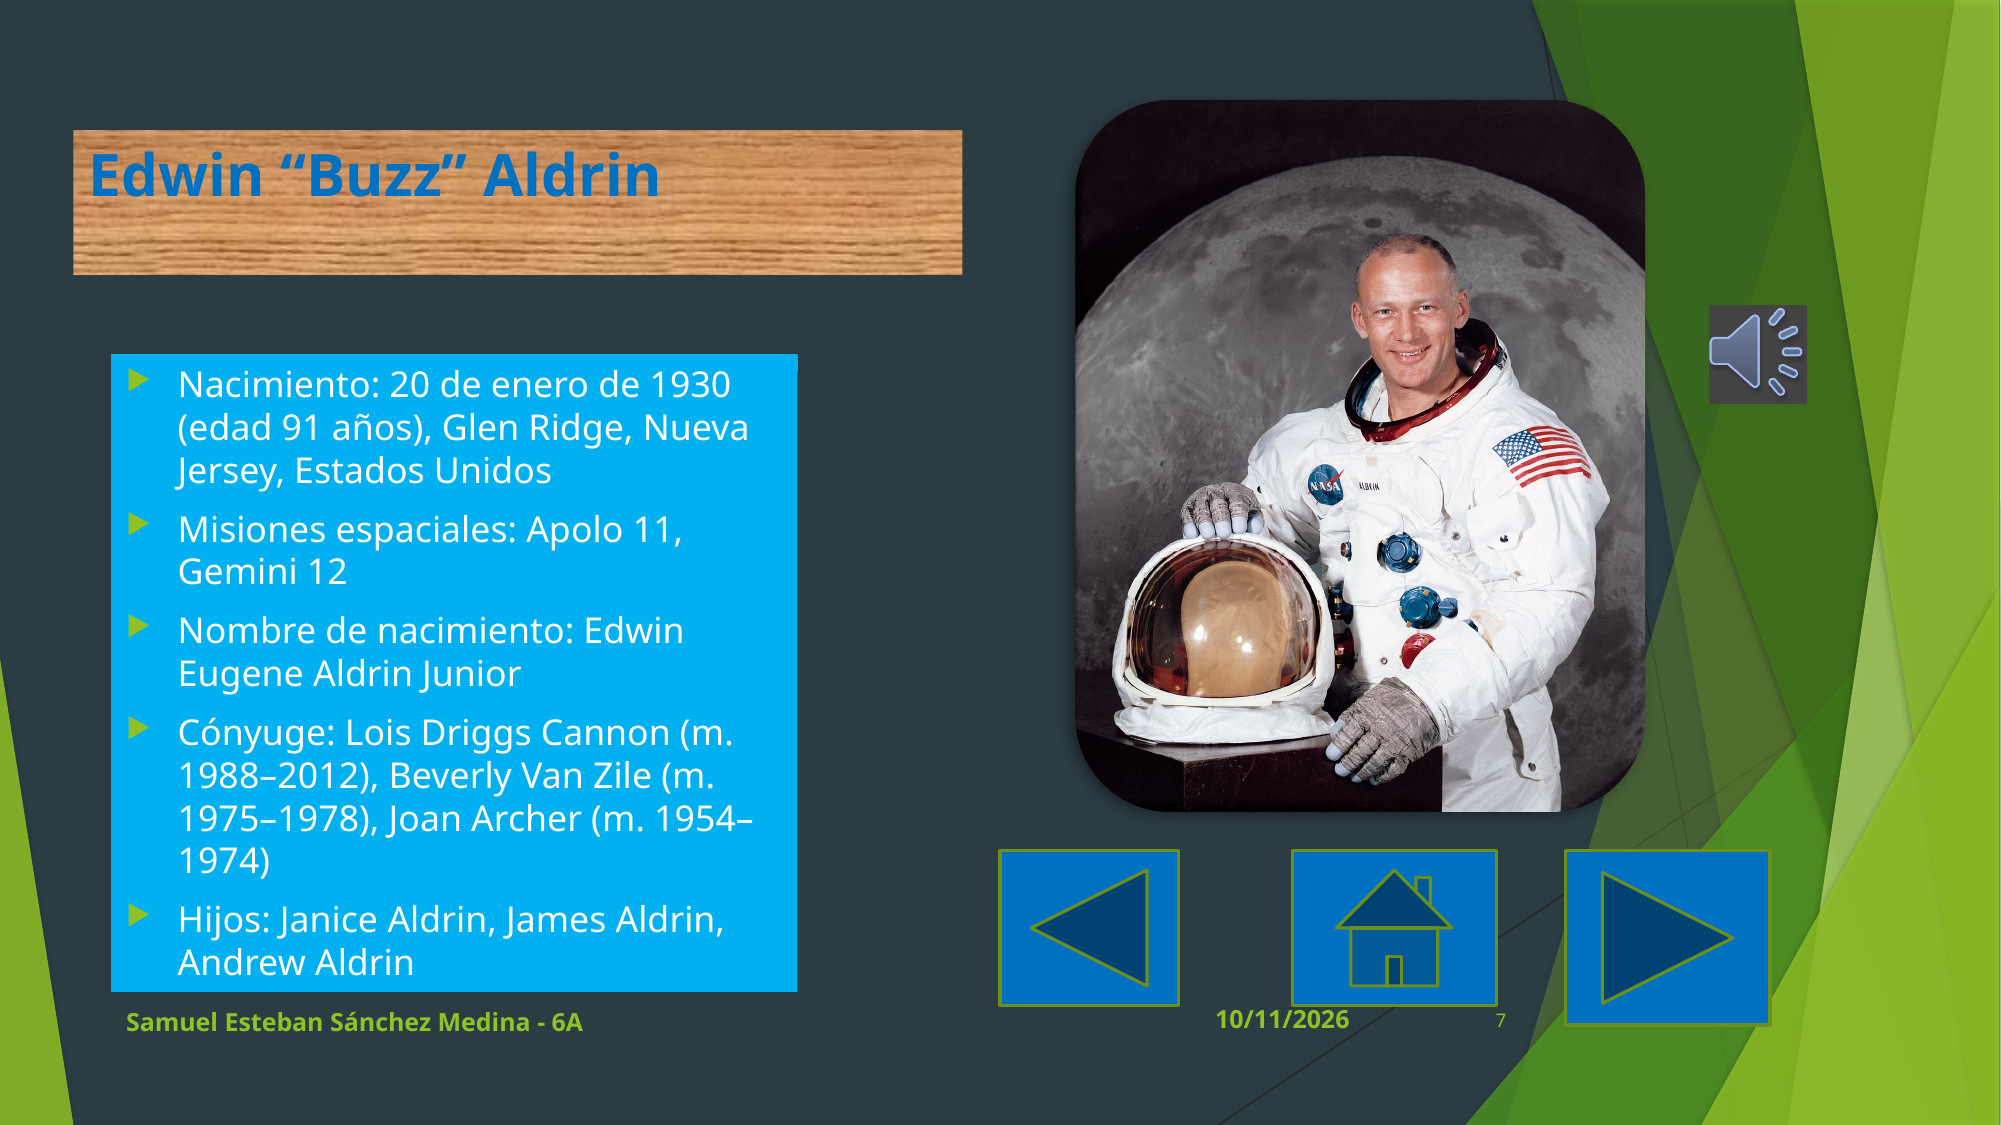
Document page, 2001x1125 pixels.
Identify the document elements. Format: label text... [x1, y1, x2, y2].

picture [1707, 303, 1809, 405]
footer Samuel Esteban Sánchez Medina - 6A [111, 991, 1145, 1051]
text_box [1291, 849, 1498, 1007]
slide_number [1181, 991, 1365, 1051]
text_box [998, 849, 1180, 1007]
slide_number 7 [1409, 991, 1522, 1051]
title Edwin “Buzz” Aldrin [73, 130, 963, 275]
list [1074, 99, 1646, 813]
list Nacimiento: 20 de enero de 1930 (edad 91 años), Glen Ridge, Nueva Jersey, Estados Unidos Misiones espaciales: Apolo 11, Gemini 12 Nombre de nacimiento: Edwin Eugene Aldrin Junior Cónyuge: Lois Driggs Cannon (m. 1988–2012), Beverly Van Zile (m. 1975–1978), Joan Archer (m. 1954–1974) Hijos: Janice Aldrin, James Aldrin, Andrew Aldrin [111, 354, 798, 991]
text_box [1564, 849, 1772, 1027]
